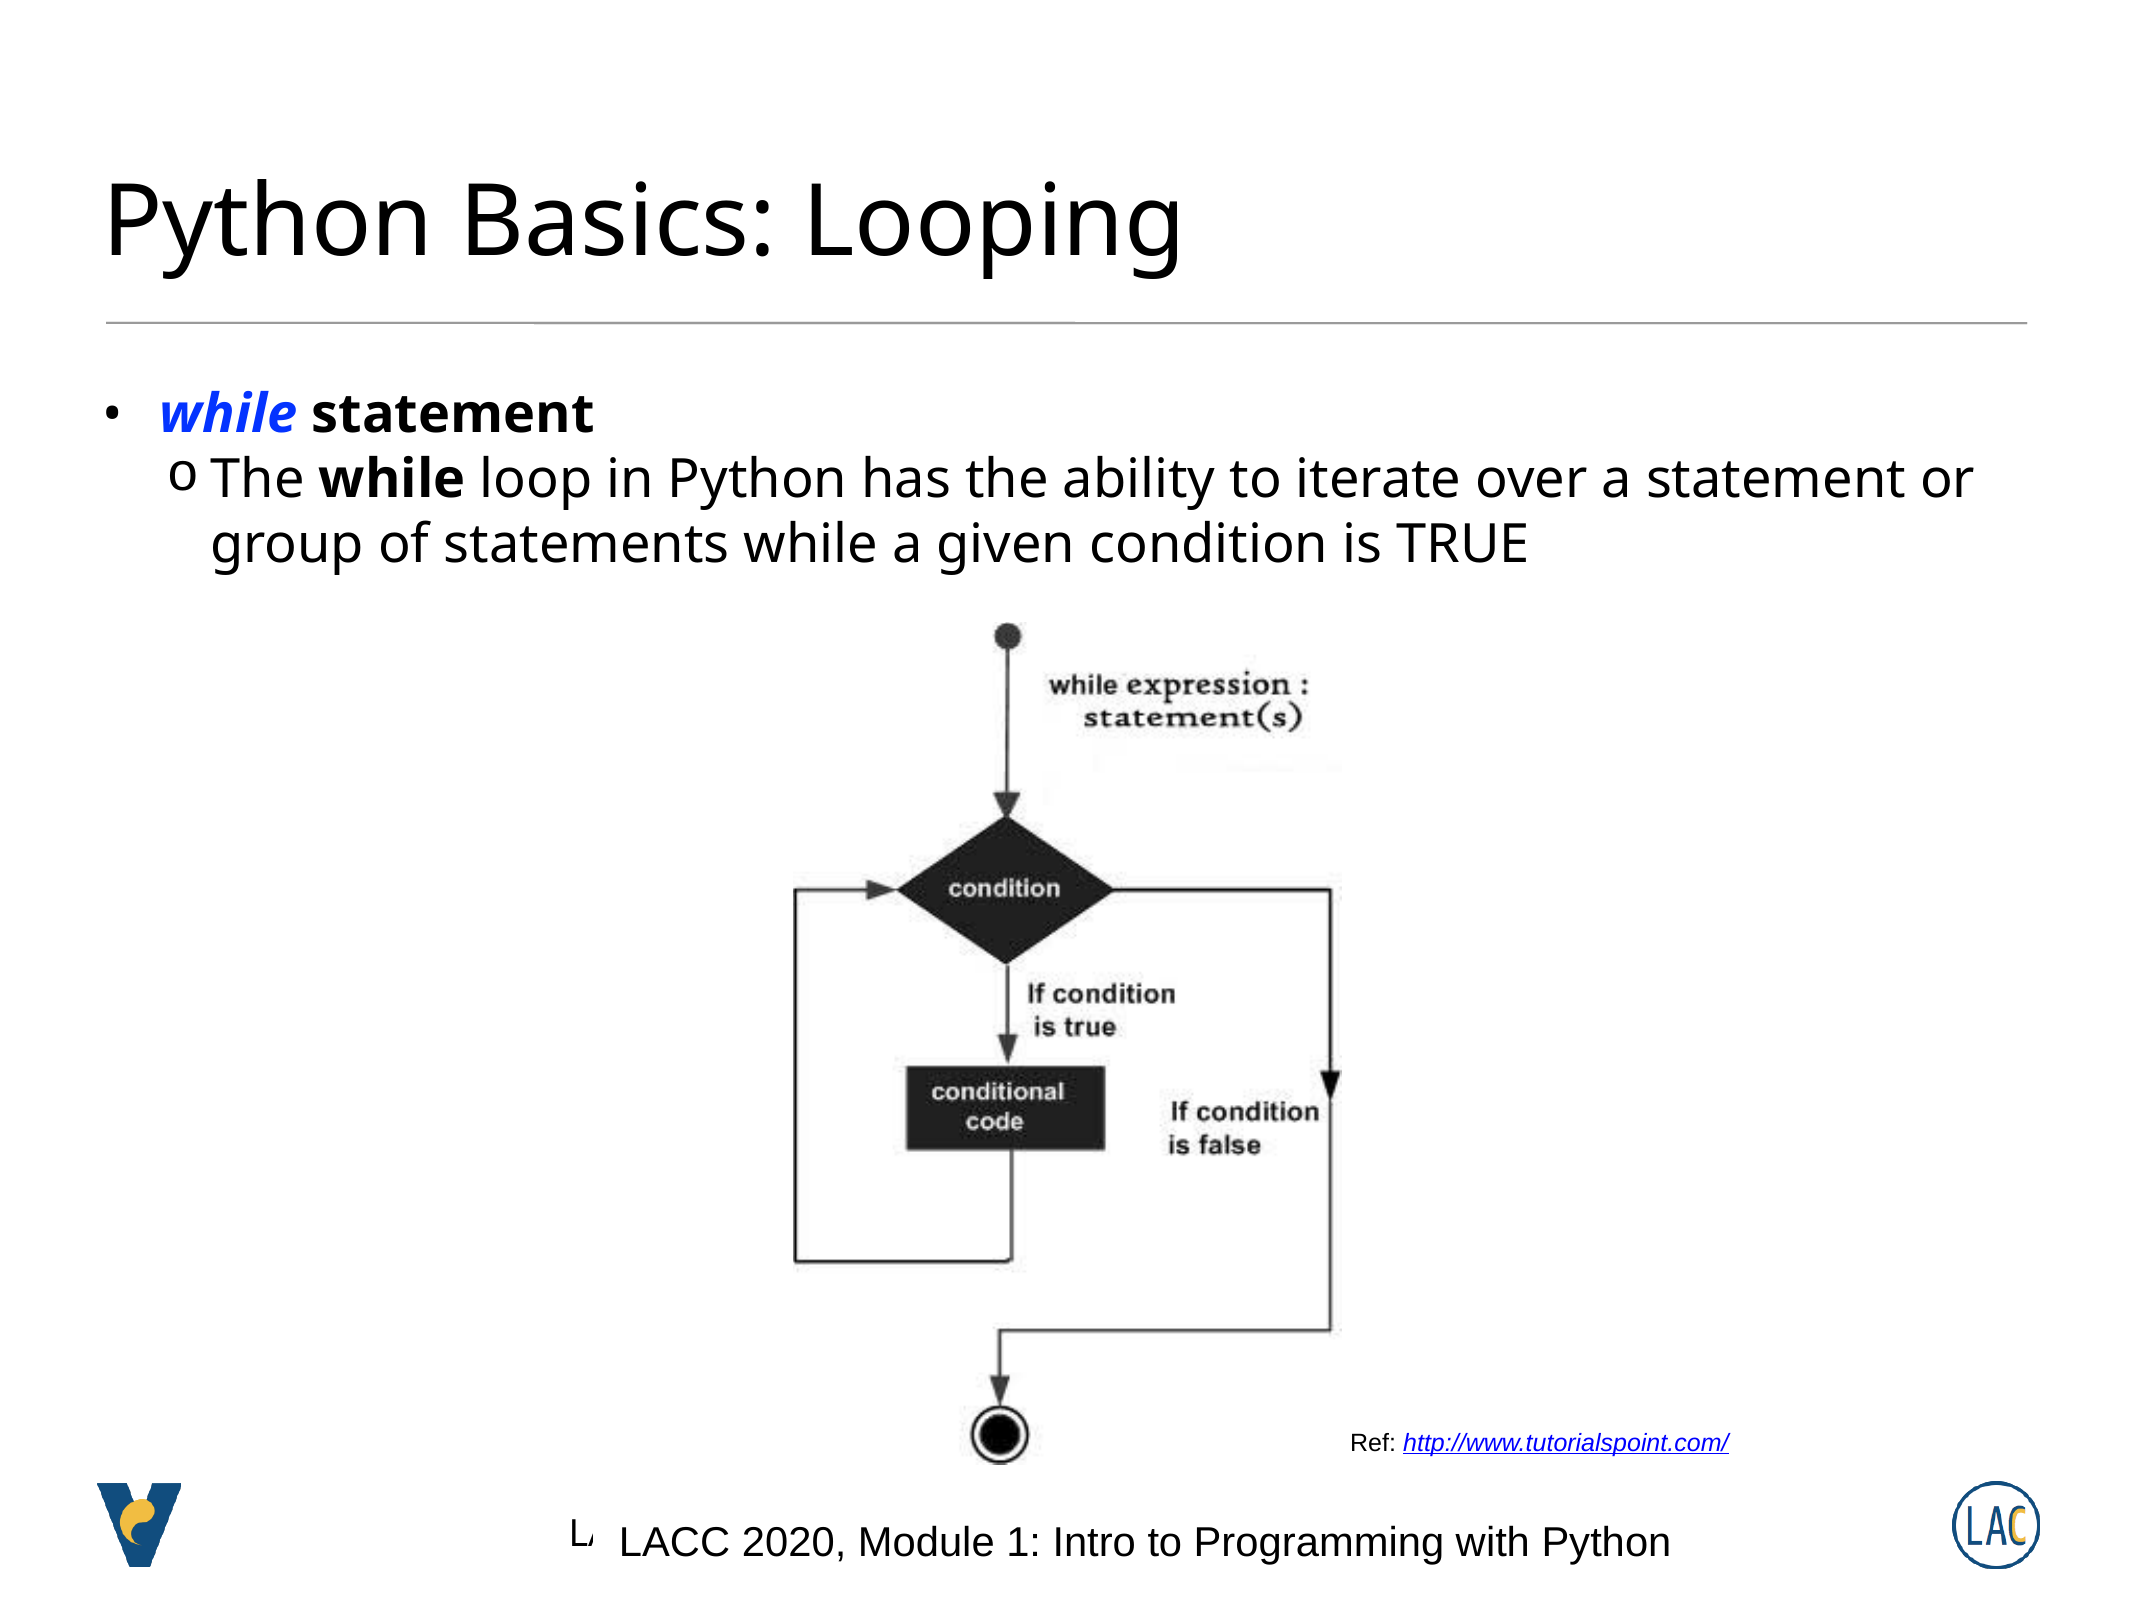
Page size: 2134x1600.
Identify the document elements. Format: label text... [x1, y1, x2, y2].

picture [1951, 1480, 2040, 1569]
title Python Basics: Looping [93, 0, 2041, 284]
list while statement The while loop in Python has the ability to iterate over a statement or group of statements while a given condition is TRUE [93, 369, 2041, 1590]
text_box Ref: http://www.tutorialspoint.com/ [1342, 1417, 1738, 1465]
picture [793, 622, 1342, 1465]
picture [97, 1483, 181, 1567]
text_box LACC 2020, Module 1: Intro to Programming with Python [593, 1506, 1698, 1574]
